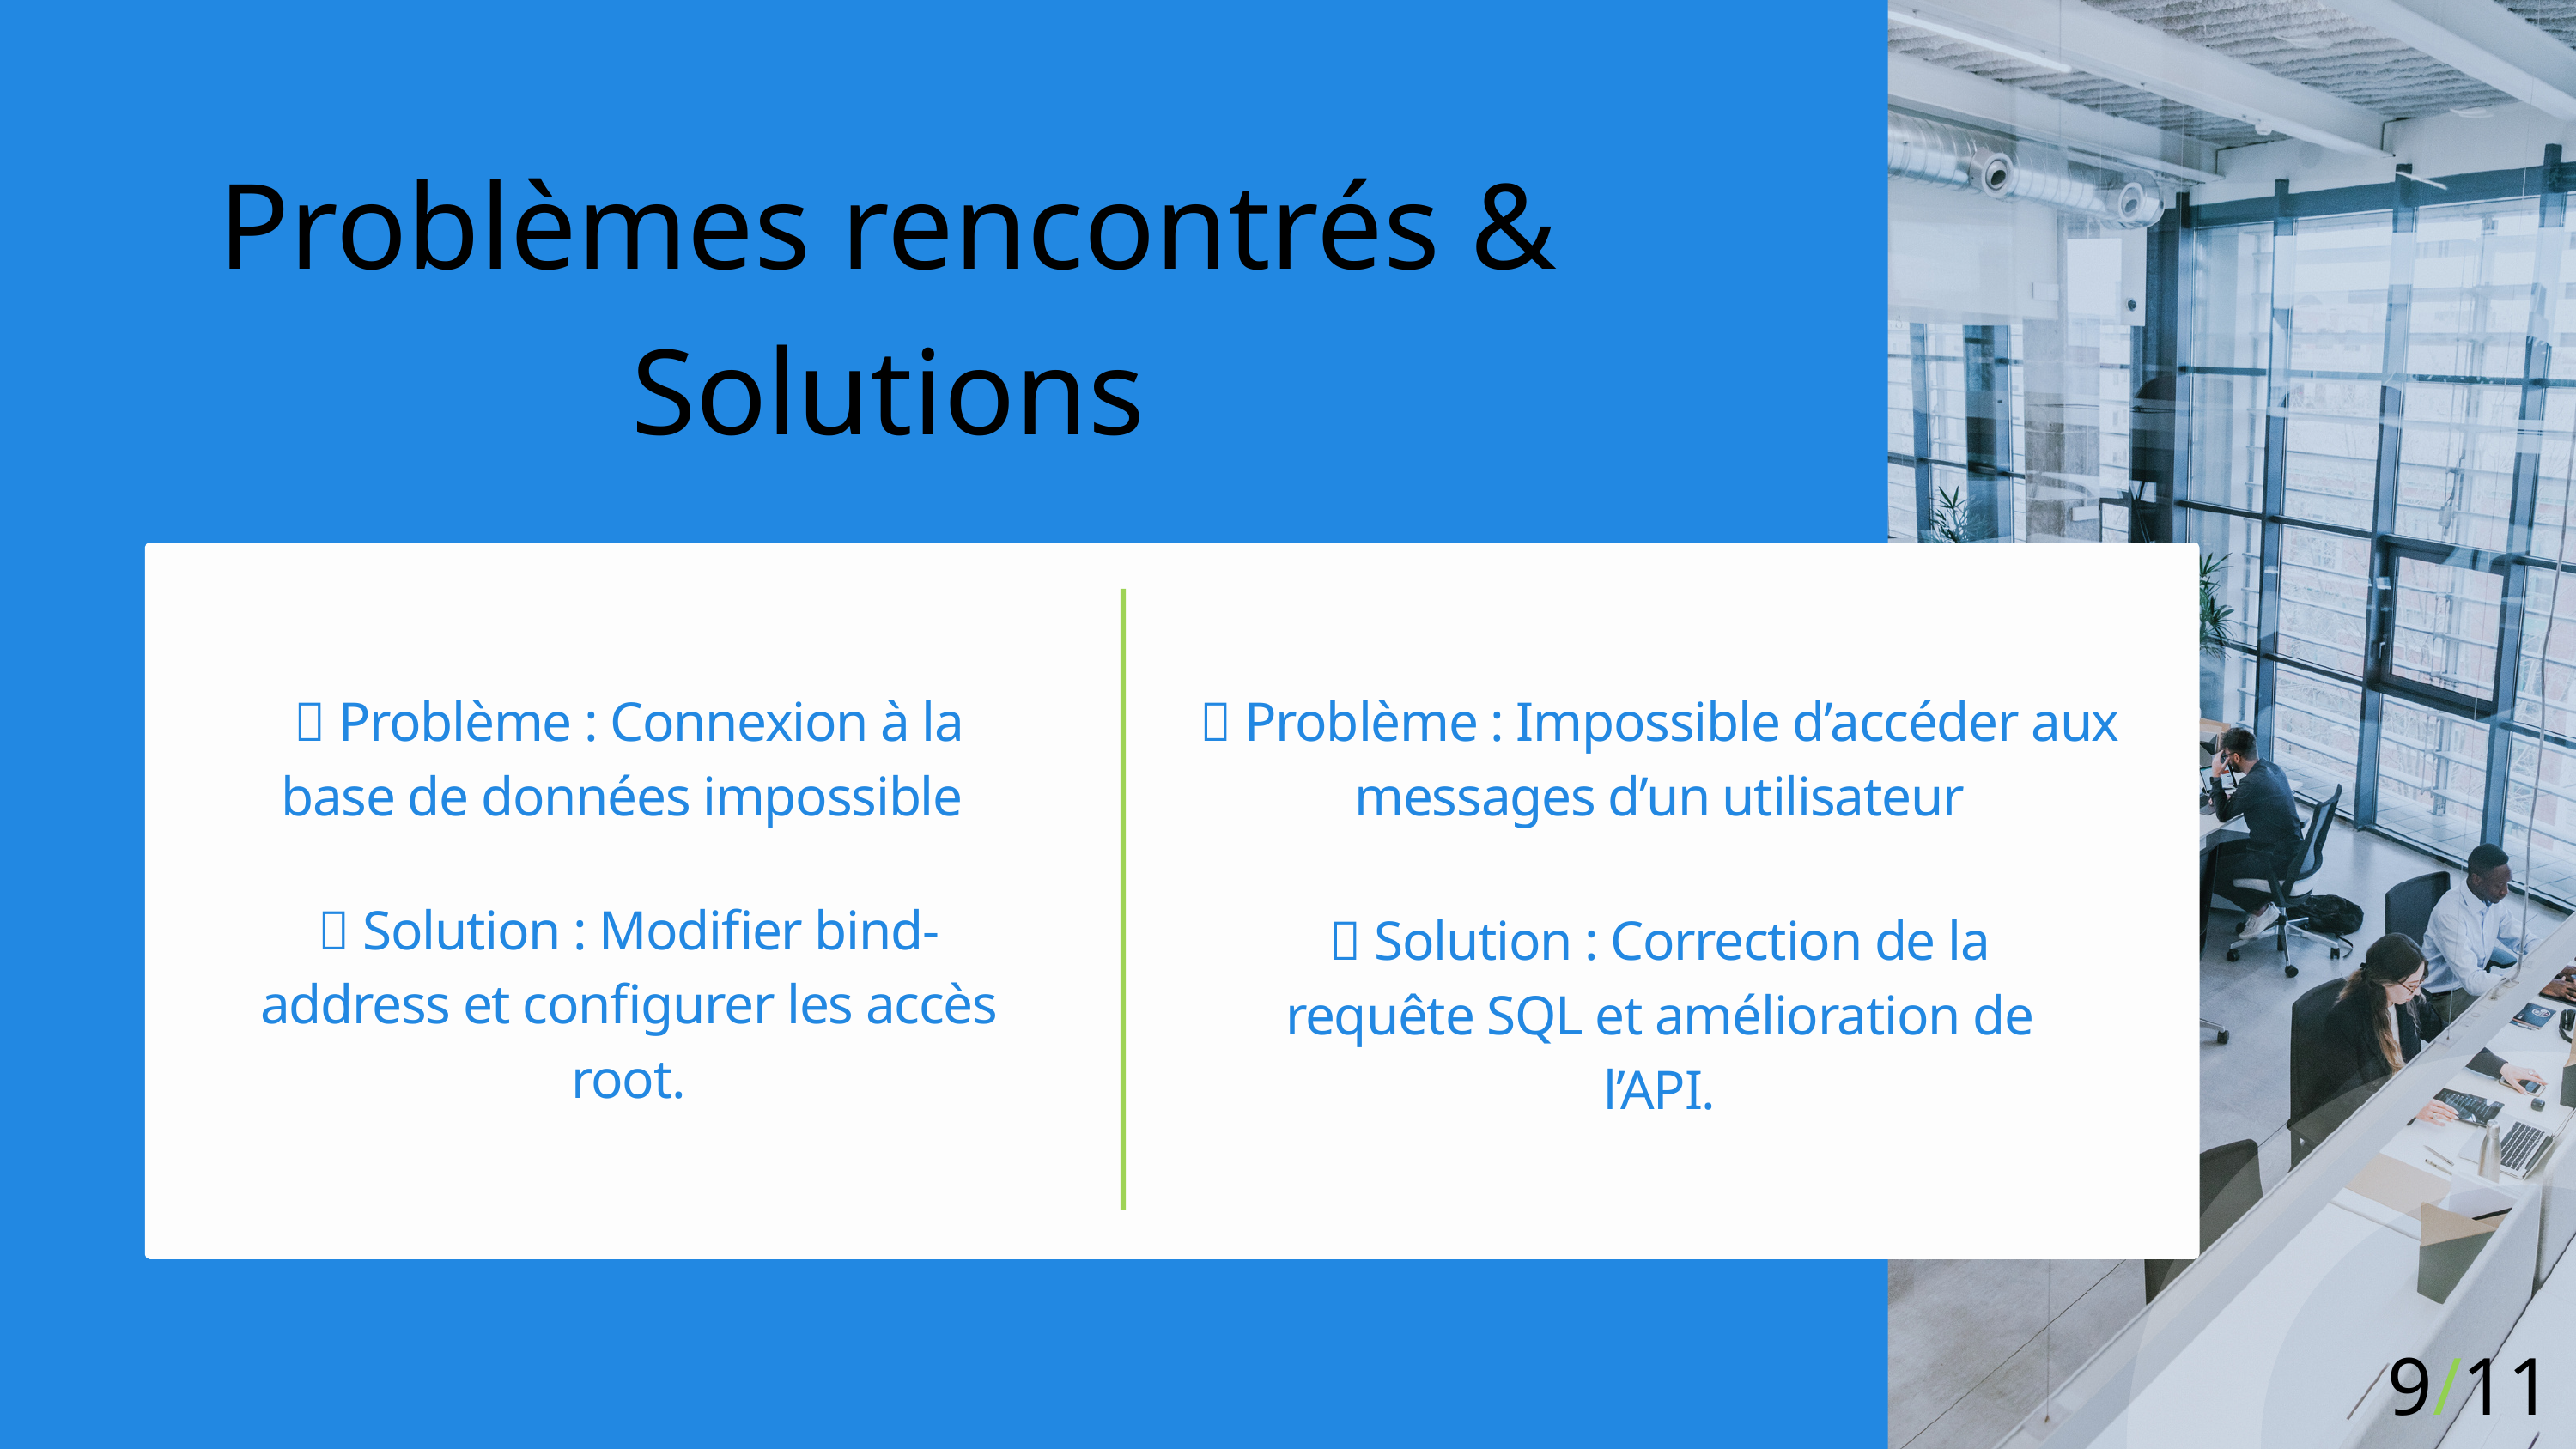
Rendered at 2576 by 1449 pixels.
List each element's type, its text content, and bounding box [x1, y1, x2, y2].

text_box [144, 542, 2200, 1260]
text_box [2193, 1118, 2576, 1449]
text_box [1887, 1269, 2169, 1449]
text_box Problèmes rencontrés & Solutions [179, 127, 1598, 458]
text_box [1887, 0, 2576, 1116]
